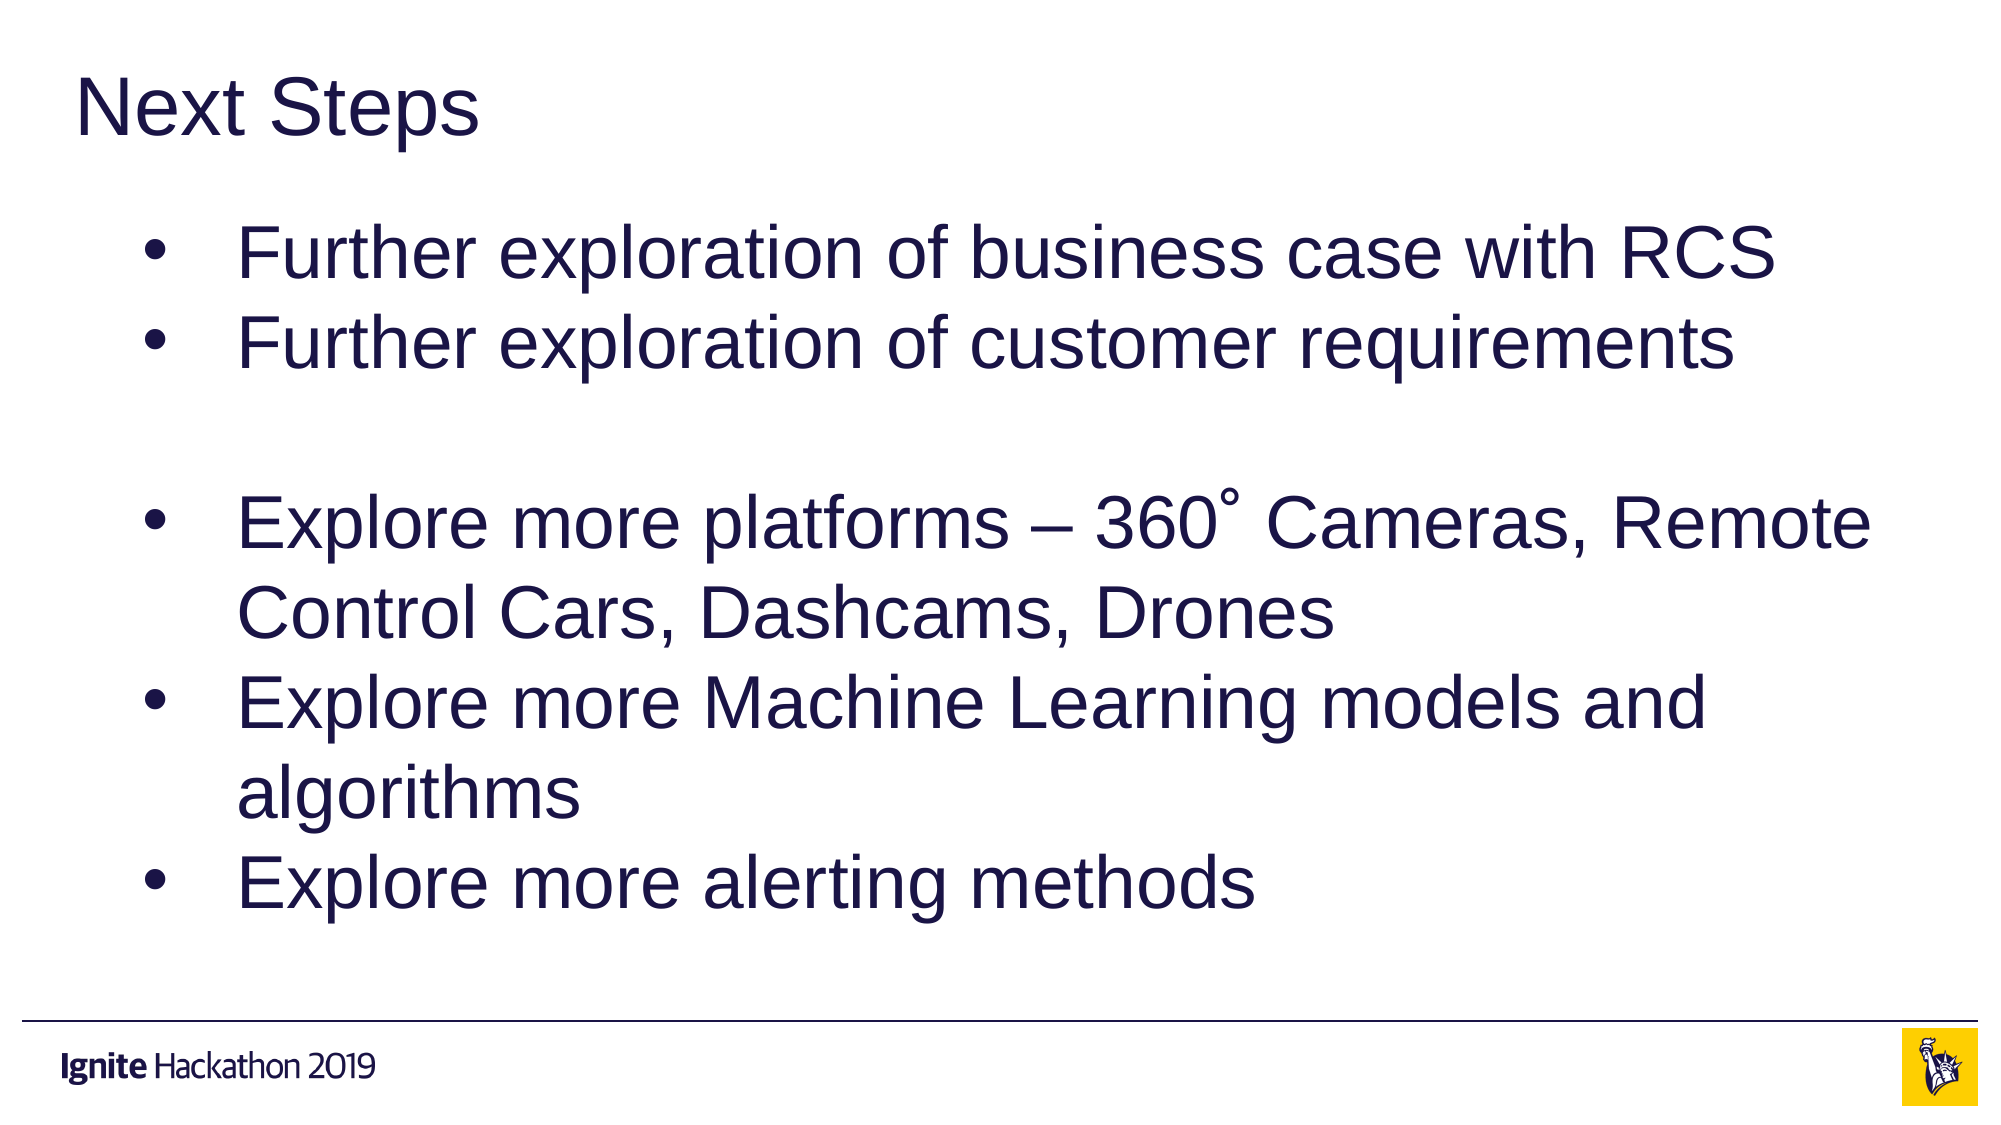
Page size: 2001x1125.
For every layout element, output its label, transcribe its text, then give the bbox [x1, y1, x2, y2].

picture [62, 1051, 375, 1085]
text_box Further exploration of business case with RCS Further exploration of customer requirements Explore more platforms – 360˚ Cameras, Remote Control Cars, Dashcams, Drones Explore more Machine Learning models and algorithms Explore more alerting methods [127, 125, 1915, 1071]
picture [1902, 1028, 1978, 1106]
title Next Steps [59, 45, 1984, 171]
